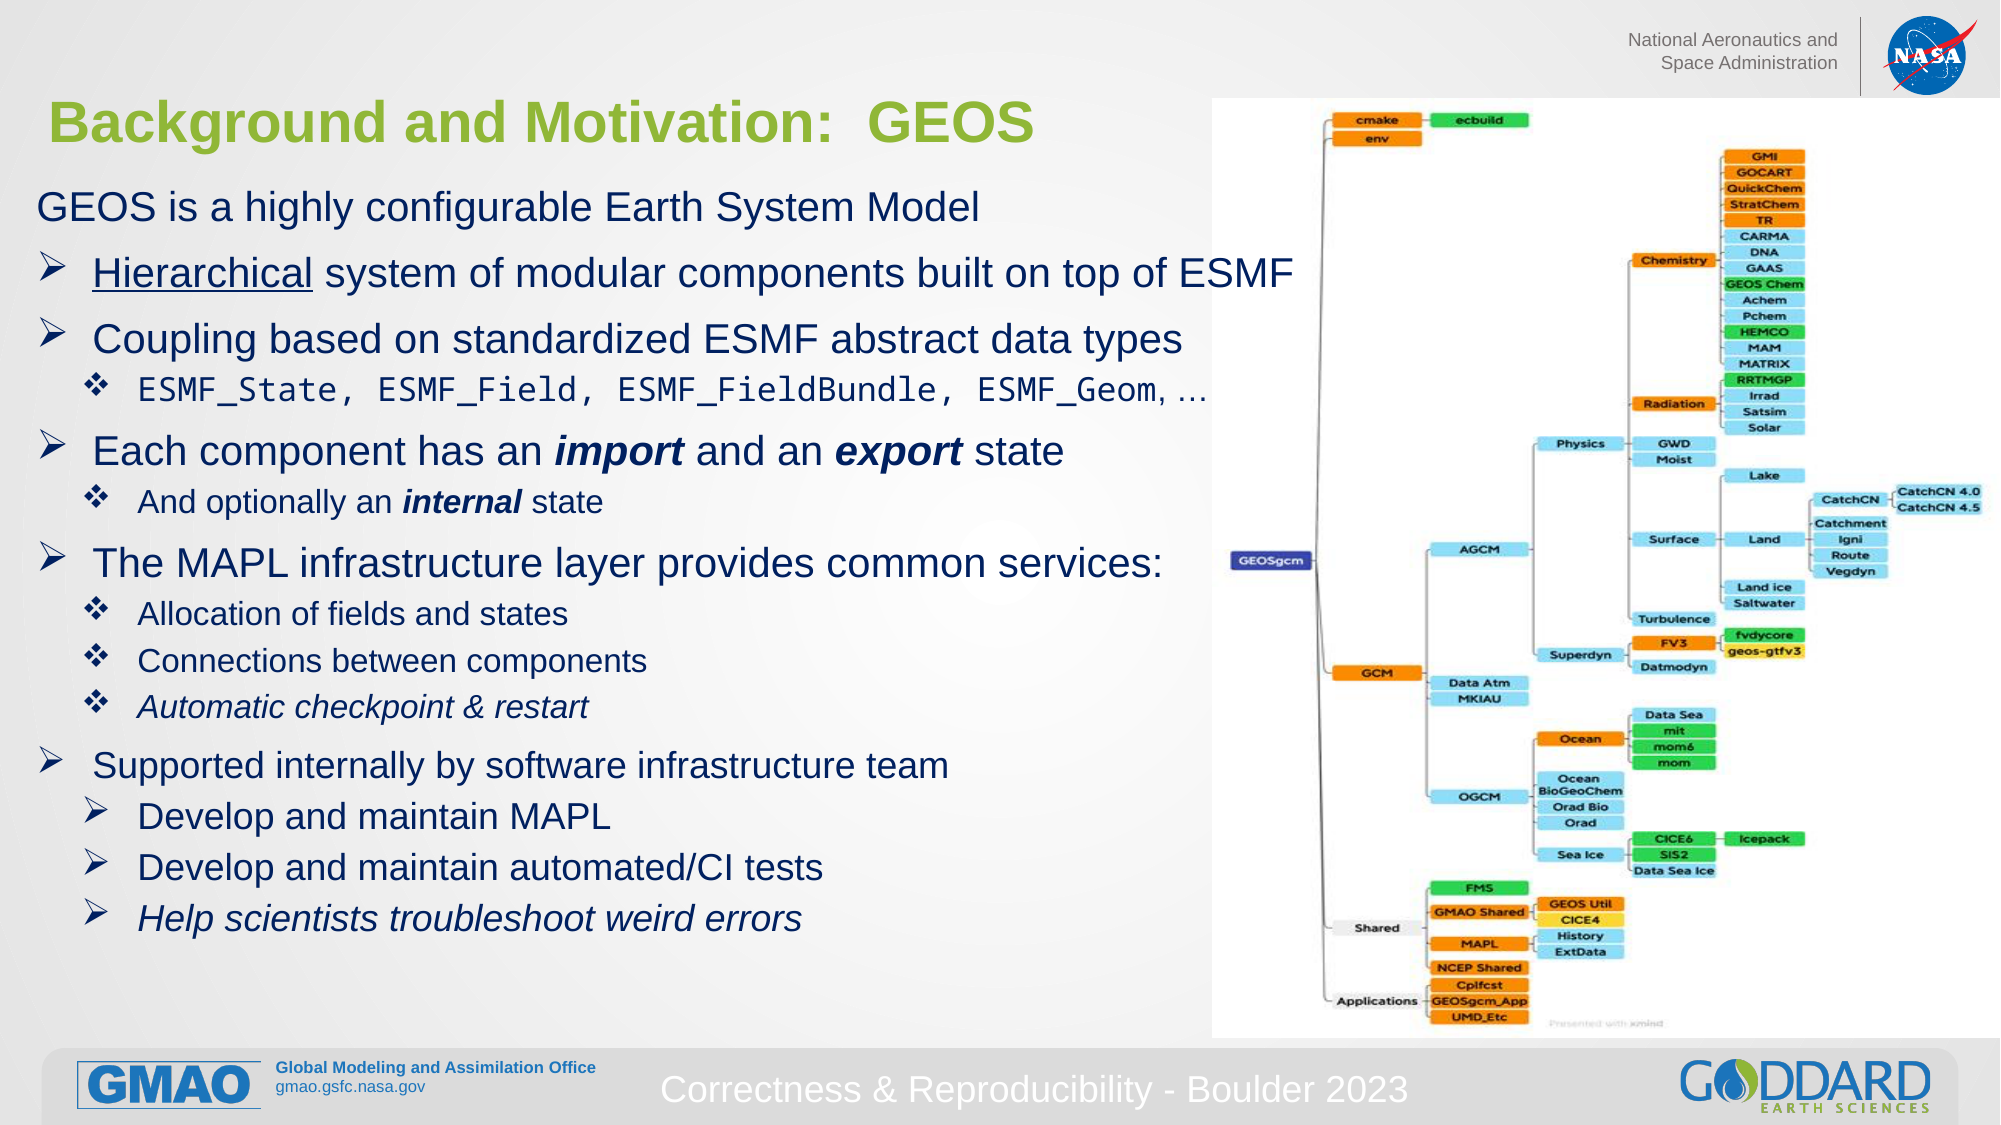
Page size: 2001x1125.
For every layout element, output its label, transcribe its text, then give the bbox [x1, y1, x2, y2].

title Background and Motivation: GEOS [48, 30, 1574, 185]
list GEOS is a highly configurable Earth System Model Hierarchical system of modular components built on top of ESMF Coupling based on standardized ESMF abstract data types ESMF_State, ESMF_Field, ESMF_FieldBundle, ESMF_Geom, … Each component has an import and an export state And optionally an internal state The MAPL infrastructure layer provides common services: Allocation of fields and states Connections between components Automatic checkpoint & restart Supported internally by software infrastructure team Develop and maintain MAPL Develop and maintain automated/CI tests Help scientists troubleshoot weird errors [36, 185, 1212, 1038]
footer Correctness & Reproducibility - Boulder 2023 [645, 1057, 1515, 1118]
picture [1212, 98, 2000, 1038]
